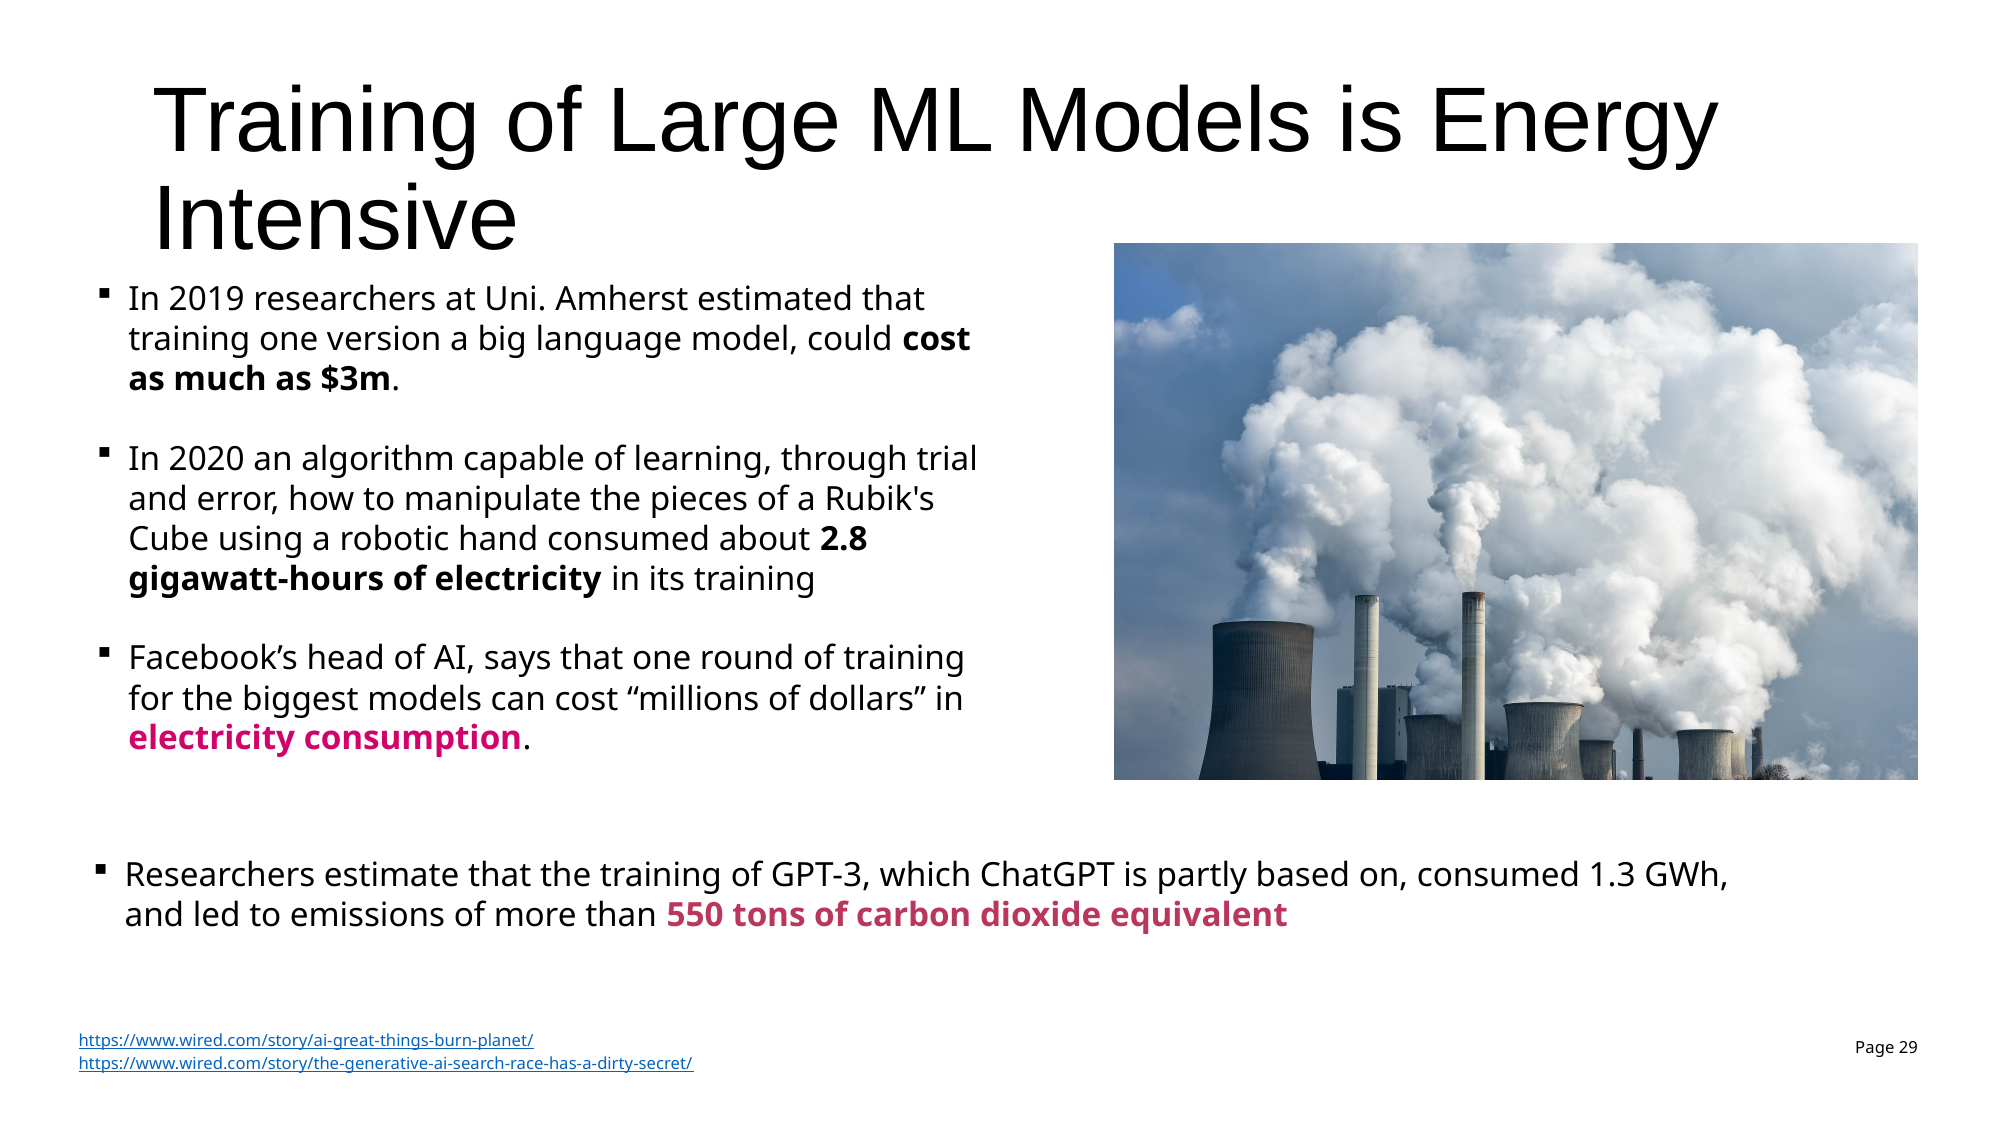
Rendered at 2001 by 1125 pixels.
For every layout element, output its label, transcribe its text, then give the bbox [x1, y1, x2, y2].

text_box https://www.wired.com/story/ai-great-things-burn-planet/ https://www.wired.com/story/the-generative-ai-search-race-has-a-dirty-secret/ [78, 990, 1150, 1076]
title Training of Large ML Models is Energy Intensive [137, 59, 1863, 278]
text_box In 2019 researchers at Uni. Amherst estimated that training one version a big language model, could cost as much as $3m. In 2020 an algorithm capable of learning, through trial and error, how to manipulate the pieces of a Rubik's Cube using a robotic hand consumed about 2.8 gigawatt-hours of electricity in its training Facebook’s head of AI, says that one round of training for the biggest models can cost “millions of dollars” in electricity consumption. [82, 270, 1004, 764]
text_box Researchers estimate that the training of GPT-3, which ChatGPT is partly based on, consumed 1.3 GWh, and led to emissions of more than 550 tons of carbon dioxide equivalent [78, 845, 1780, 941]
picture [1114, 243, 1918, 780]
footer Page 29 [1667, 1040, 1918, 1056]
